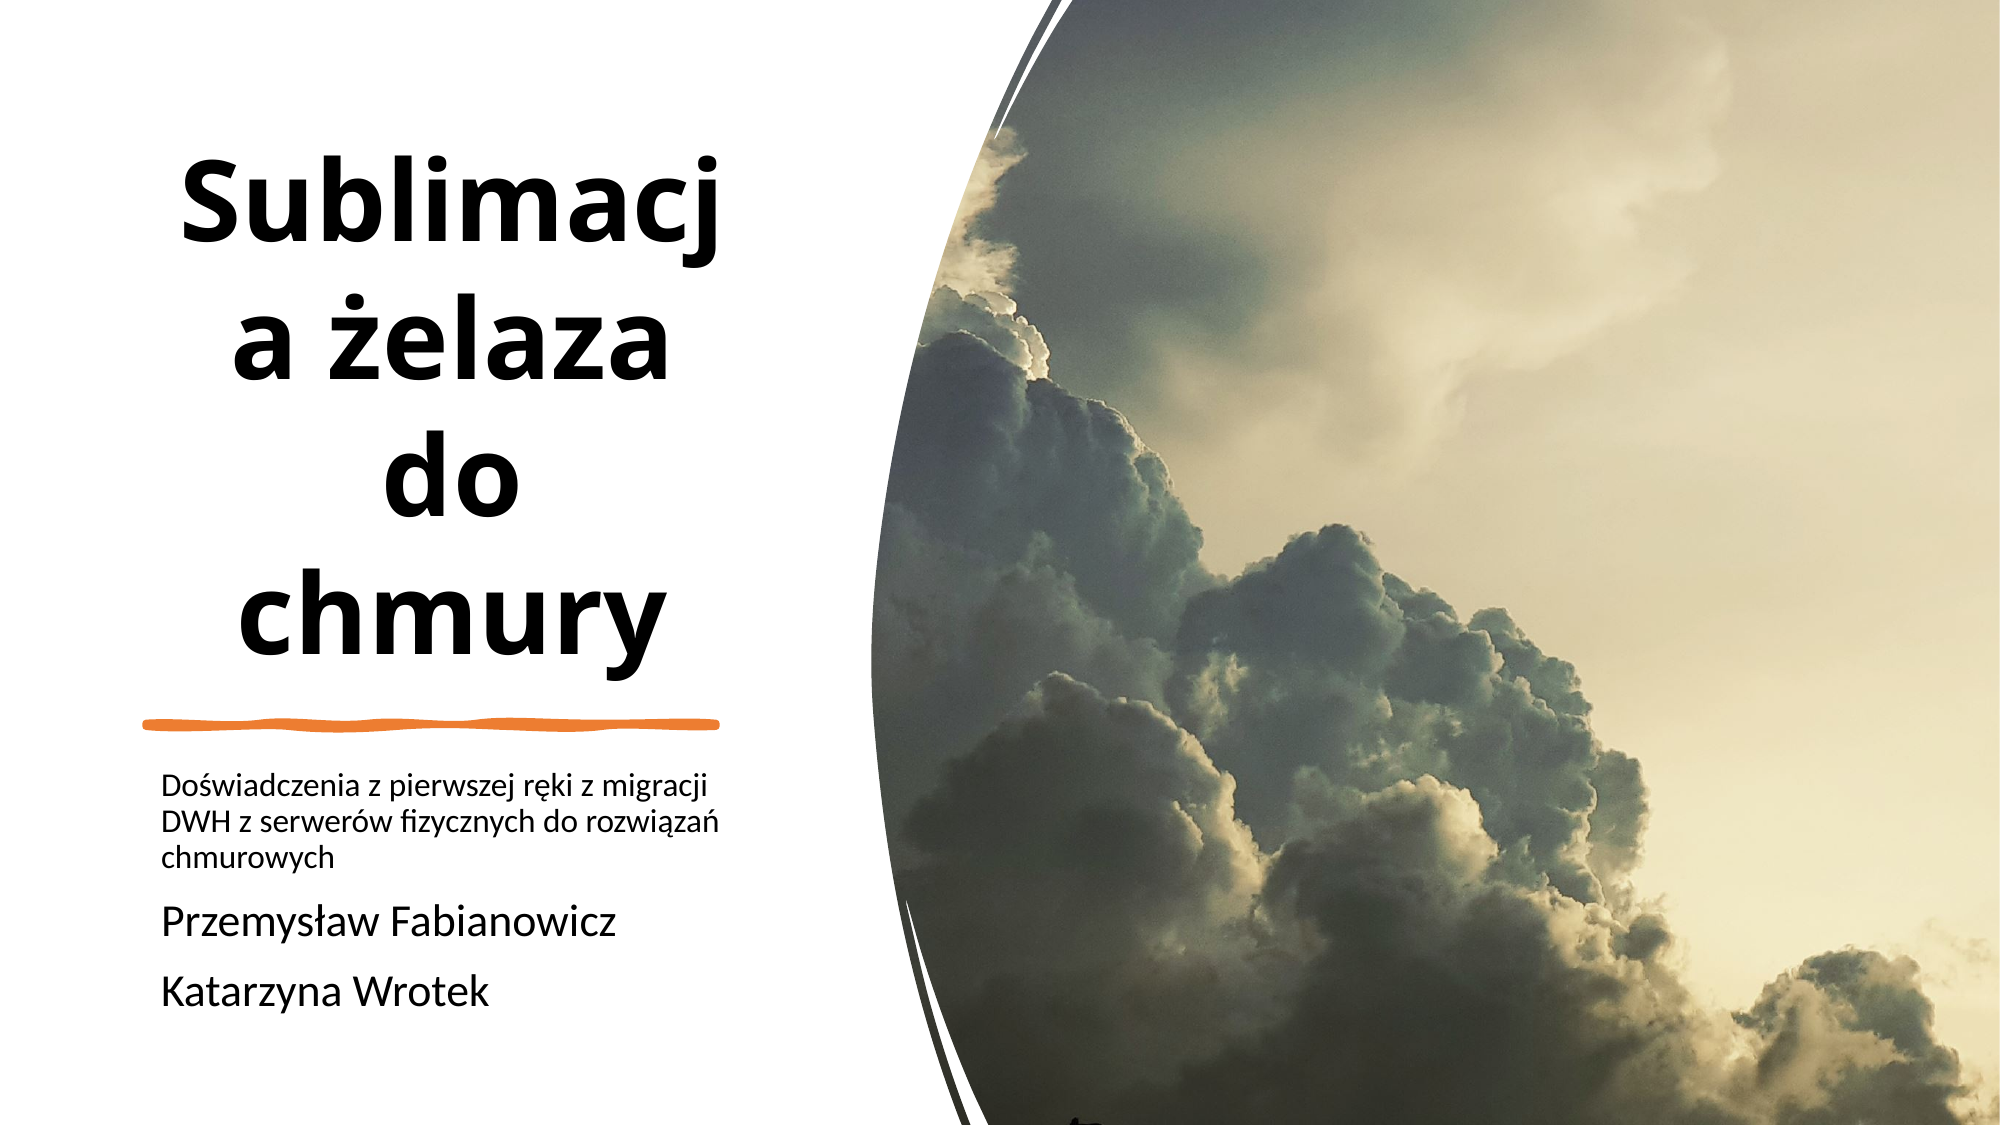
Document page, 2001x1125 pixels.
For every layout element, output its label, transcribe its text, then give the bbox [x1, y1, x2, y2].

picture [871, 0, 2000, 1125]
text_box [0, 0, 871, 1125]
title Sublimacja żelaza do chmury [146, 104, 759, 690]
subtitle Doświadczenia z pierwszej ręki z migracji DWH z serwerów fizycznych do rozwiązań chmurowych Przemysław Fabianowicz Katarzyna Wrotek [146, 760, 759, 1019]
text_box [144, 720, 718, 730]
